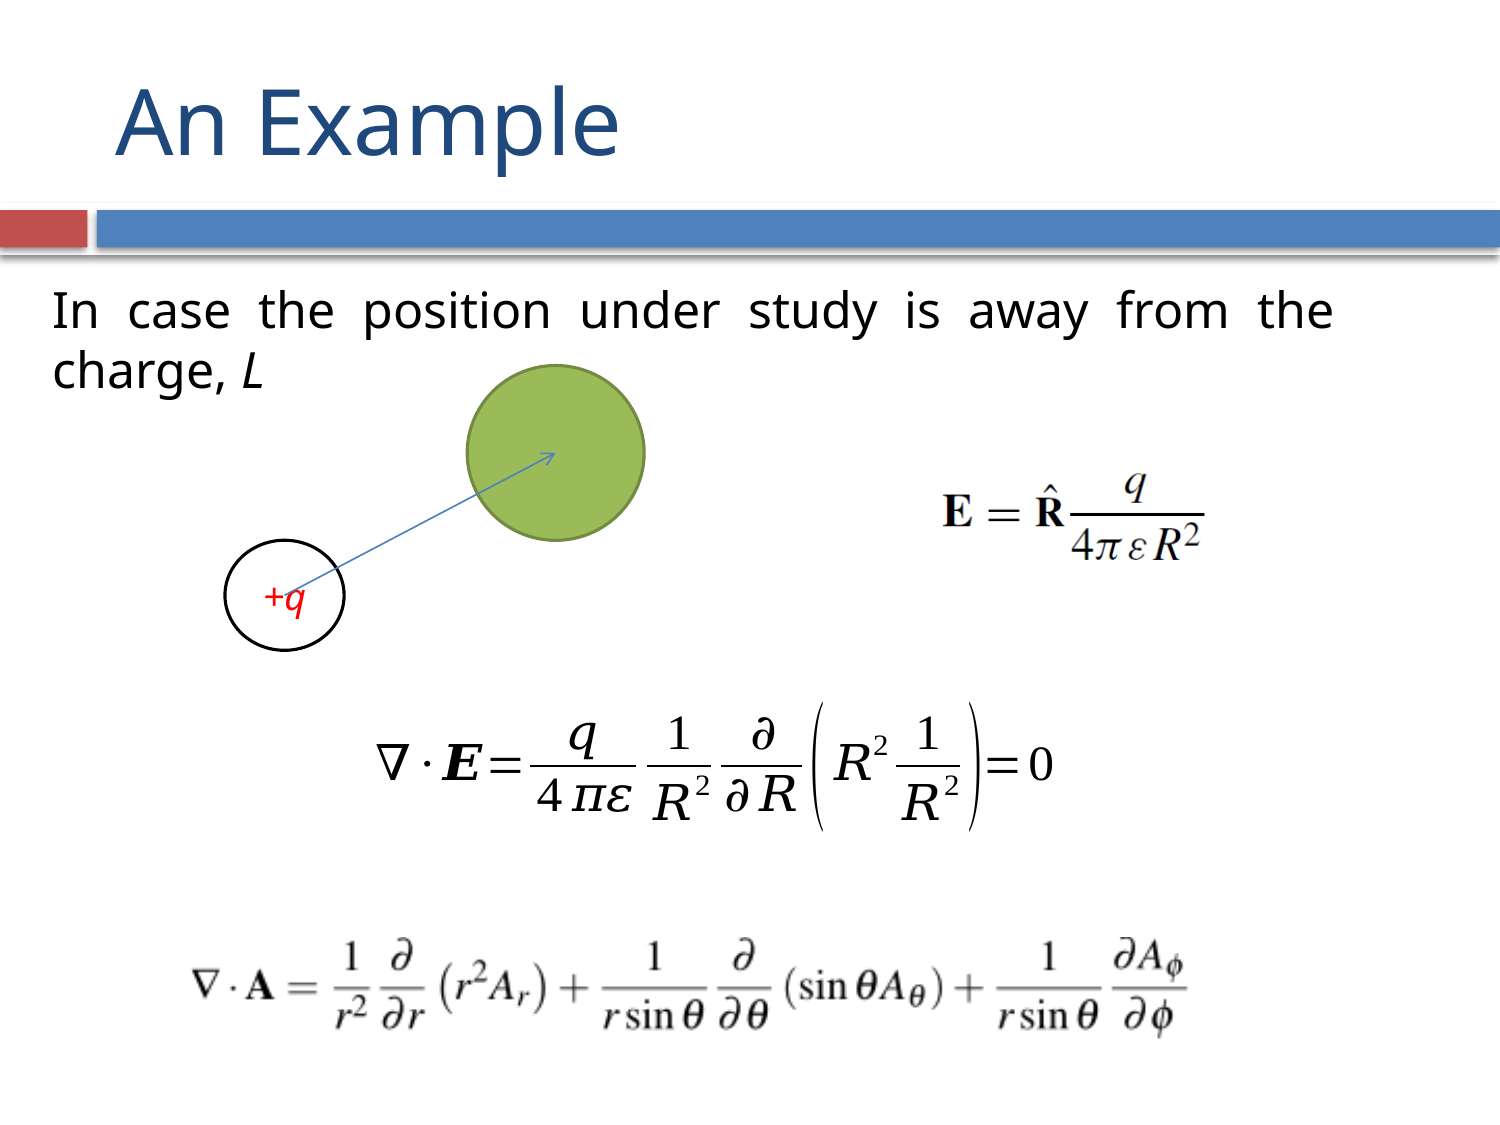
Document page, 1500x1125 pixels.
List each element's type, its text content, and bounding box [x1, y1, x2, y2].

picture [937, 463, 1210, 564]
picture [166, 937, 1221, 1052]
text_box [224, 365, 645, 651]
title An Example [100, 37, 1438, 200]
